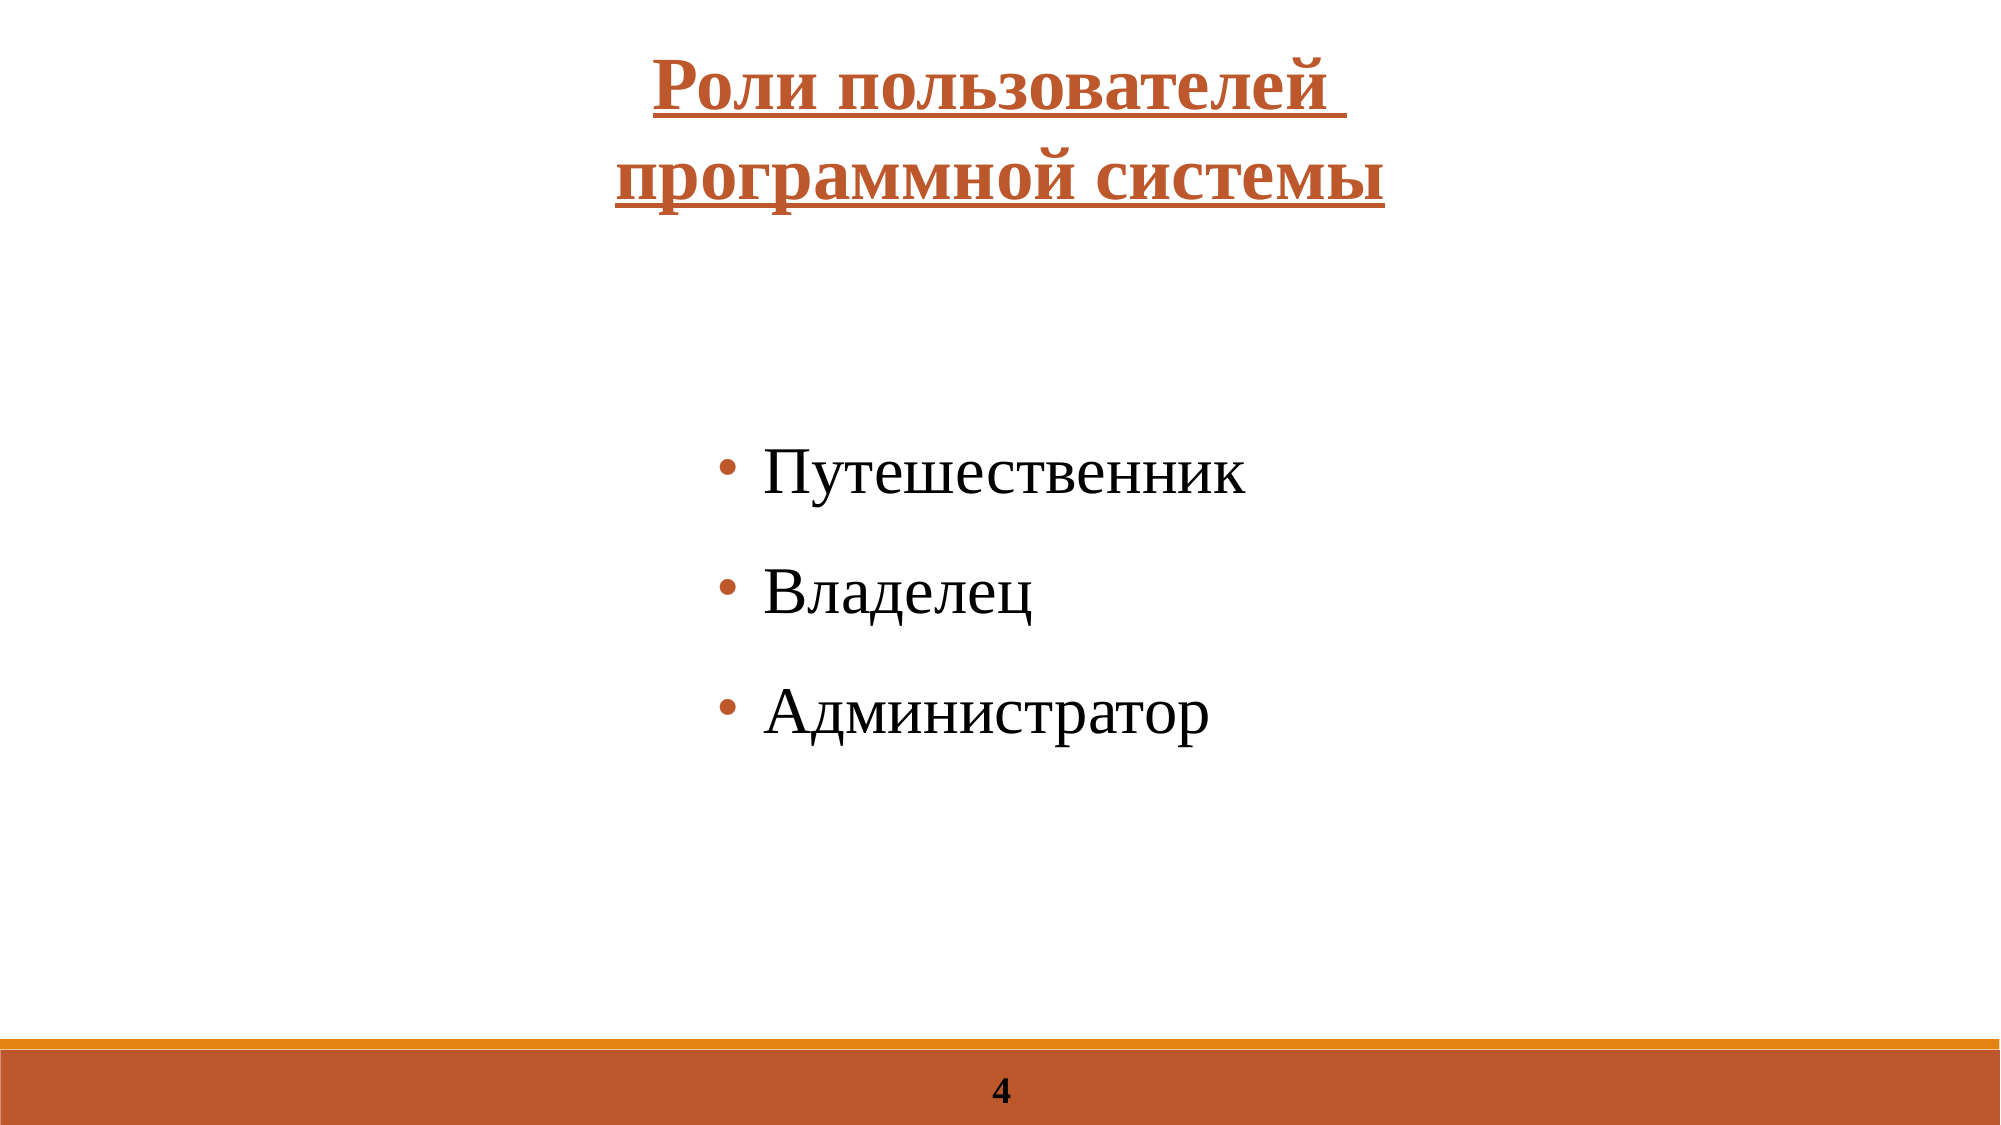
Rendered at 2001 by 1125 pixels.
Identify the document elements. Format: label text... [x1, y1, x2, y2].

text_box Путешественник Владелец Администратор [701, 379, 1344, 755]
text_box 4 [977, 1058, 1023, 1119]
text_box Роли пользователей программной системы [353, 26, 1647, 222]
